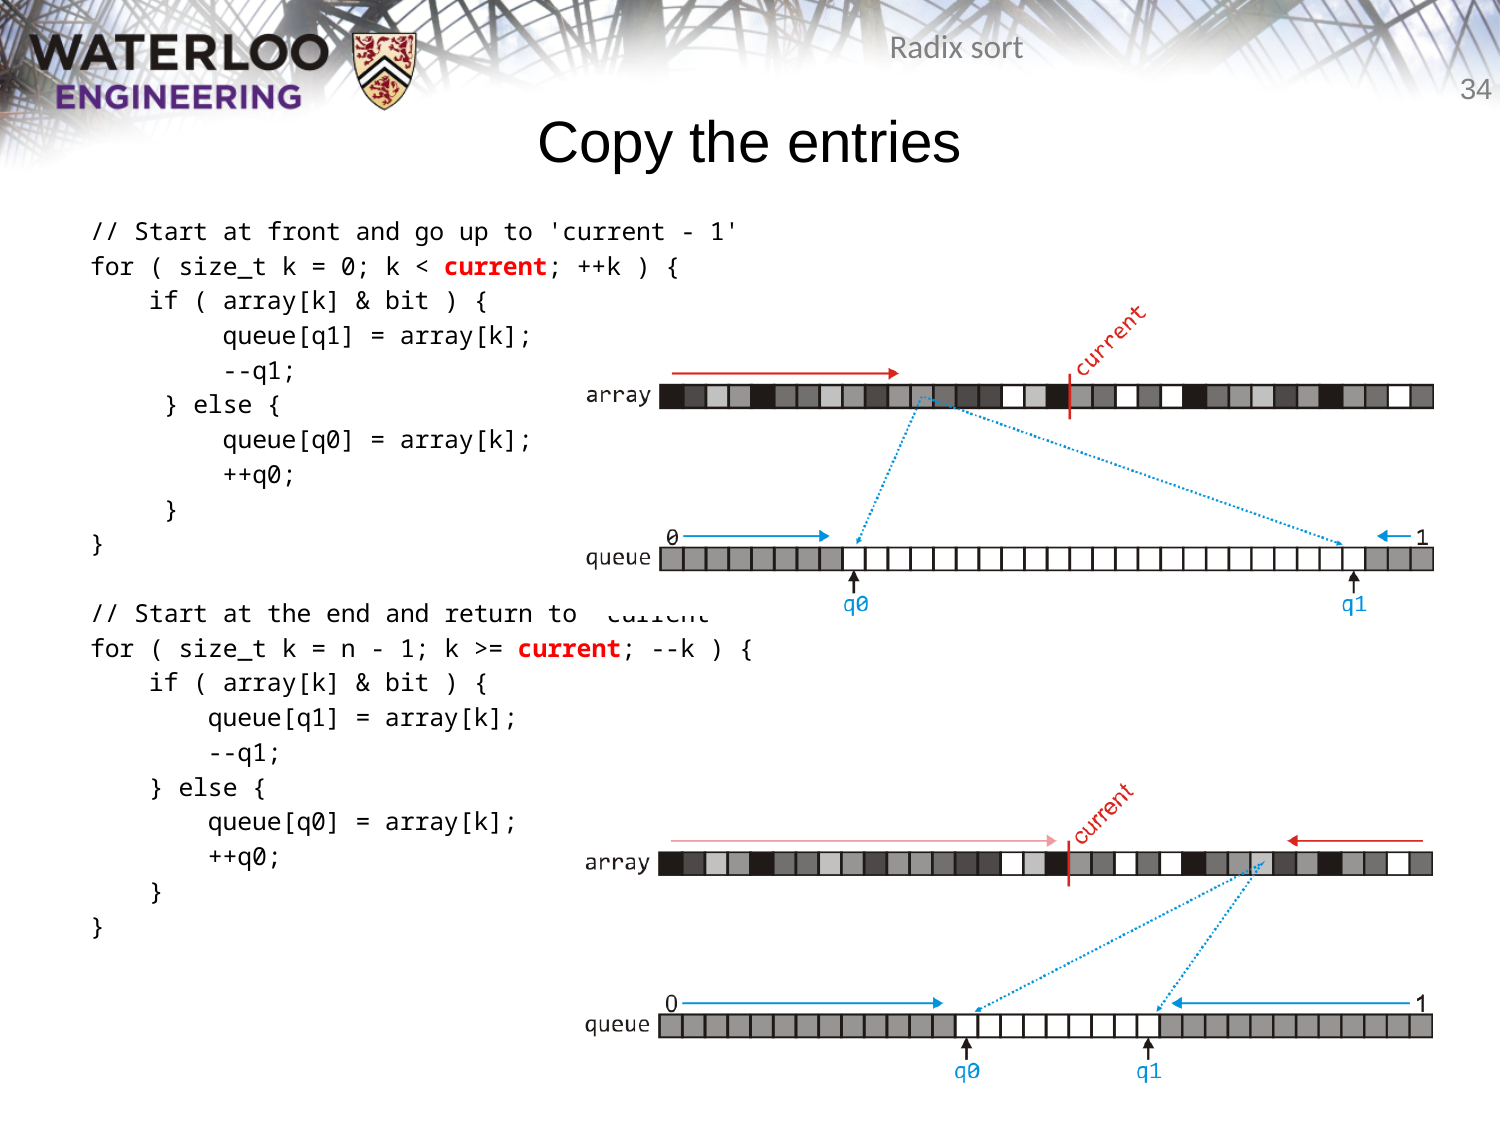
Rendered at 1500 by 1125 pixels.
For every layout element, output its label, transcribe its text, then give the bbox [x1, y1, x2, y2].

picture [0, 0, 1500, 1125]
list // Start at front and go up to 'current - 1' for ( size_t k = 0; k < current; ++k ) { if ( array[k] & bit ) { queue[q1] = array[k]; --q1; } else { queue[q0] = array[k]; ++q0; } } // Start at the end and return to 'current' for ( size_t k = n - 1; k >= current; --k ) { if ( array[k] & bit ) { queue[q1] = array[k]; --q1; } else { queue[q0] = array[k]; ++q0; } } [74, 207, 1426, 951]
title Copy the entries [74, 44, 1426, 207]
